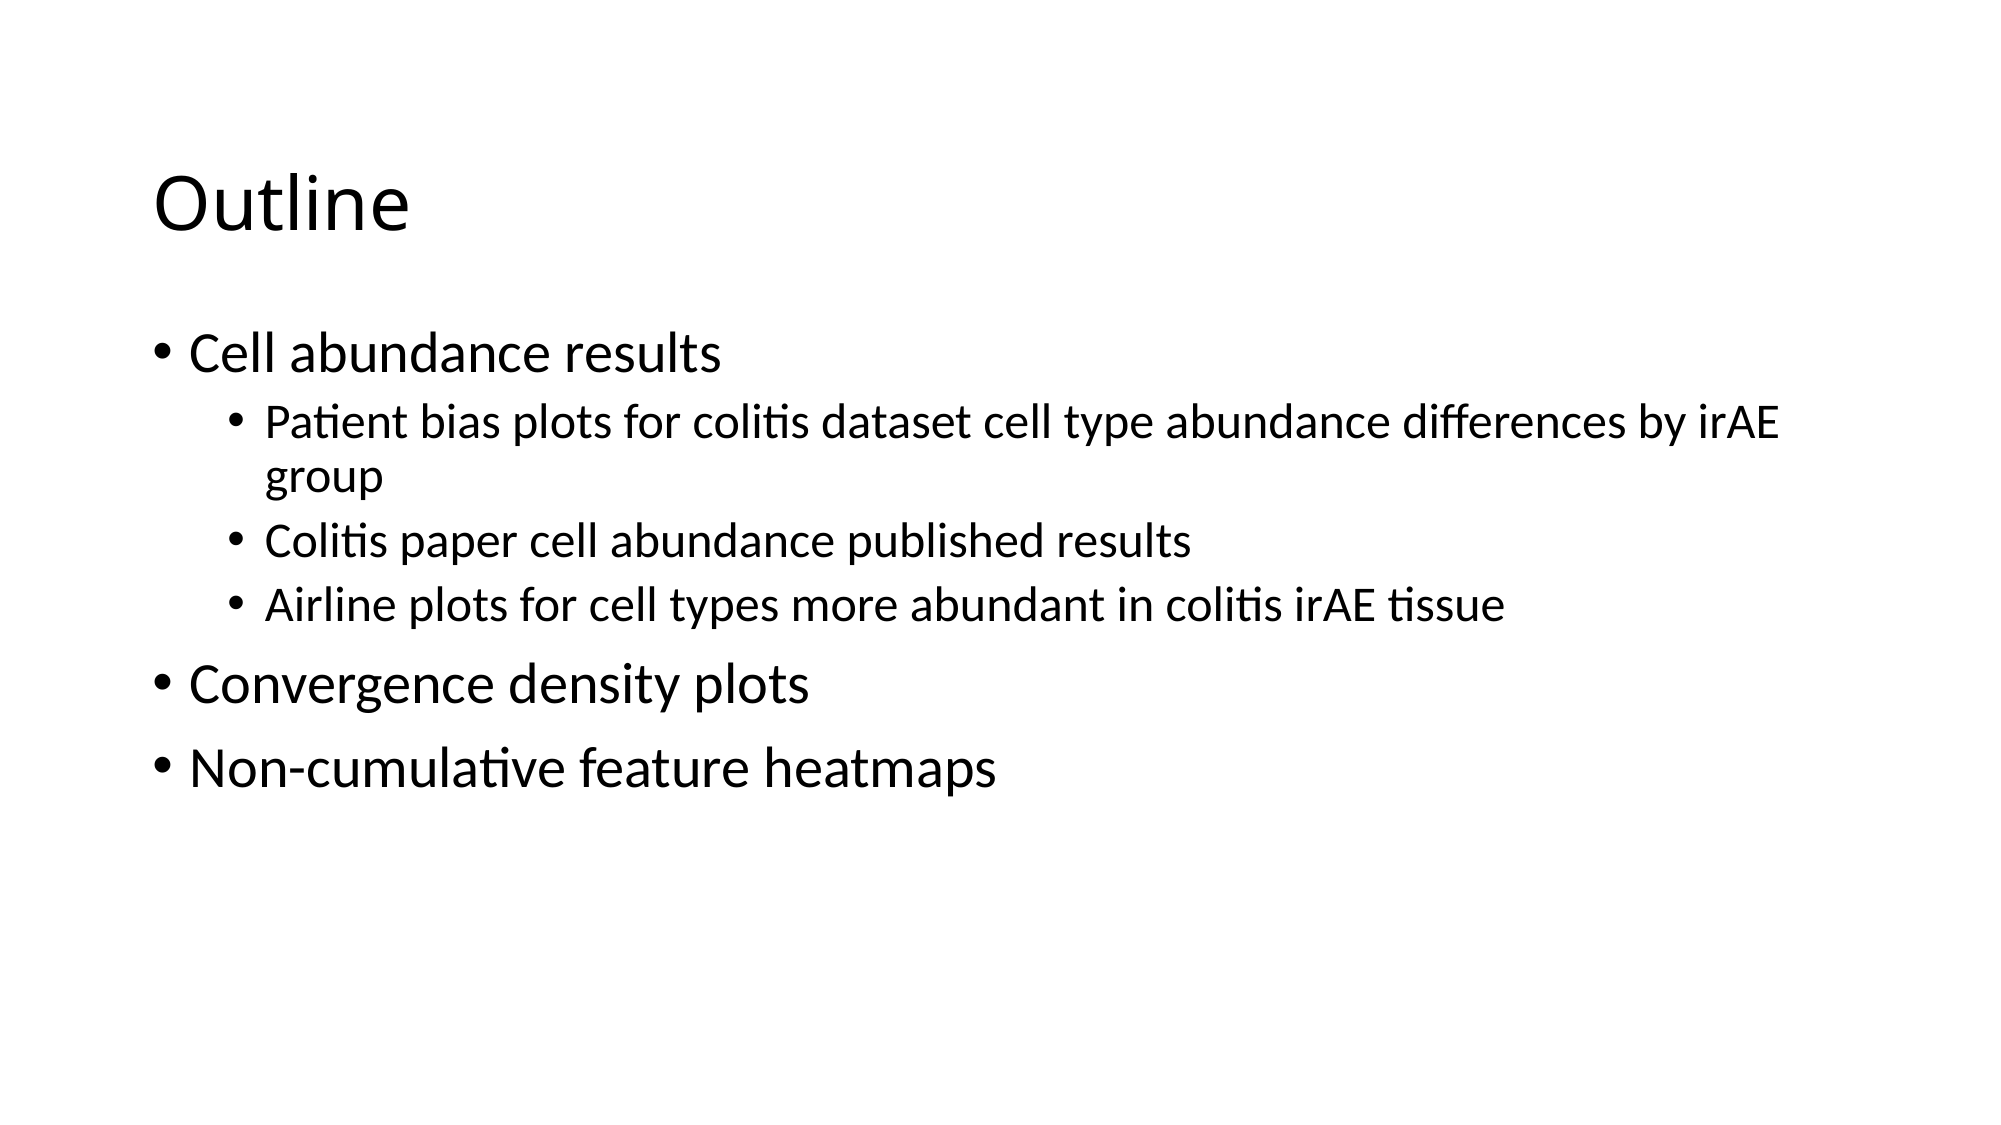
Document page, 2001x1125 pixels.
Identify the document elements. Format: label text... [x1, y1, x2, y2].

title Outline [137, 97, 1863, 314]
list Cell abundance results Patient bias plots for colitis dataset cell type abundance differences by irAE group Colitis paper cell abundance published results Airline plots for cell types more abundant in colitis irAE tissue Convergence density plots Non-cumulative feature heatmaps [137, 314, 1879, 1074]
